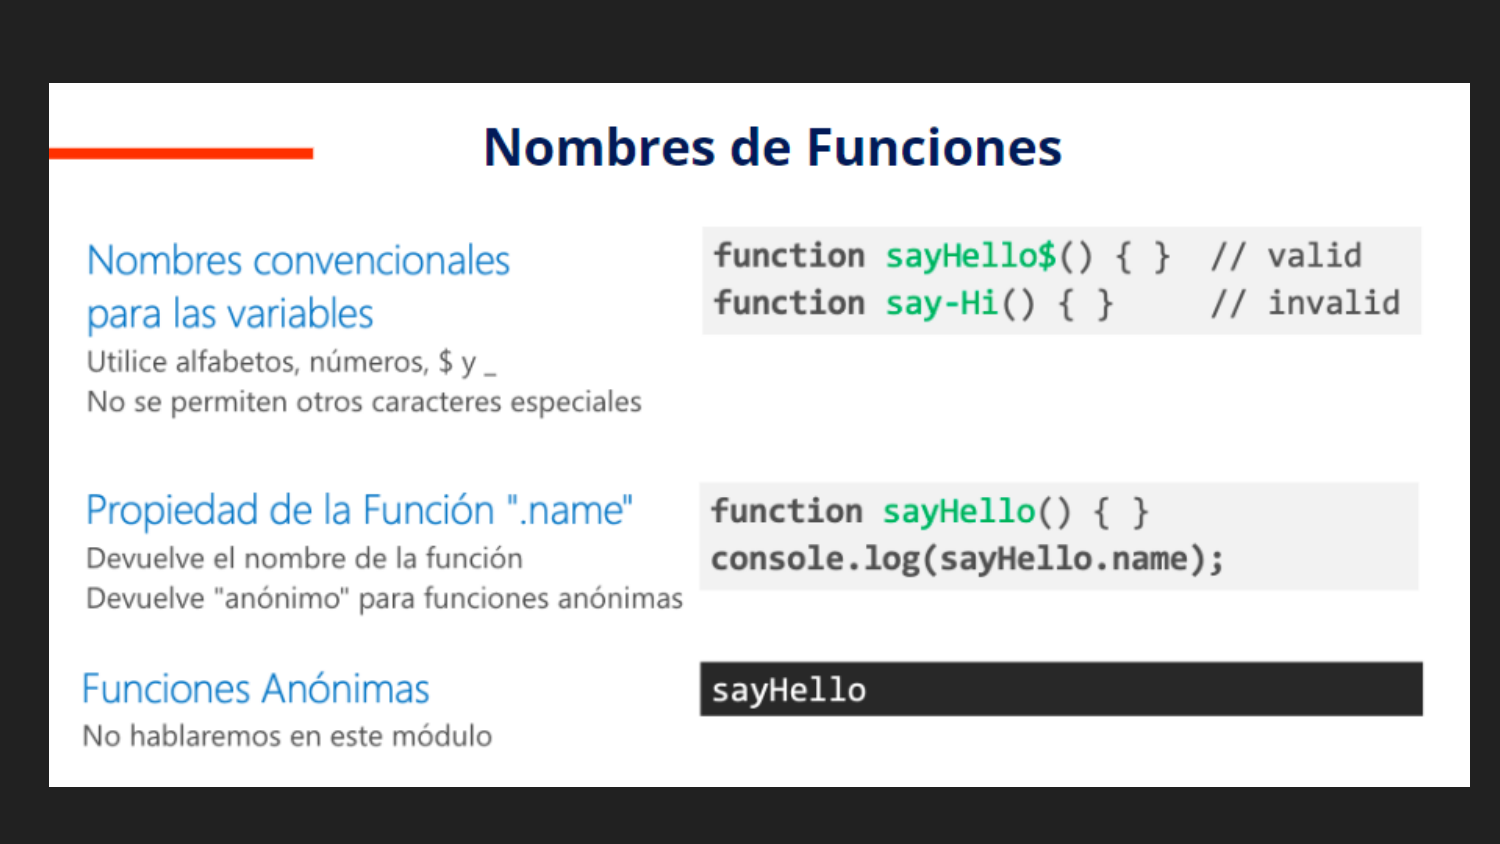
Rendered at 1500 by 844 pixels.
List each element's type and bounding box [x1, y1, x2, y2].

picture [49, 83, 1471, 788]
